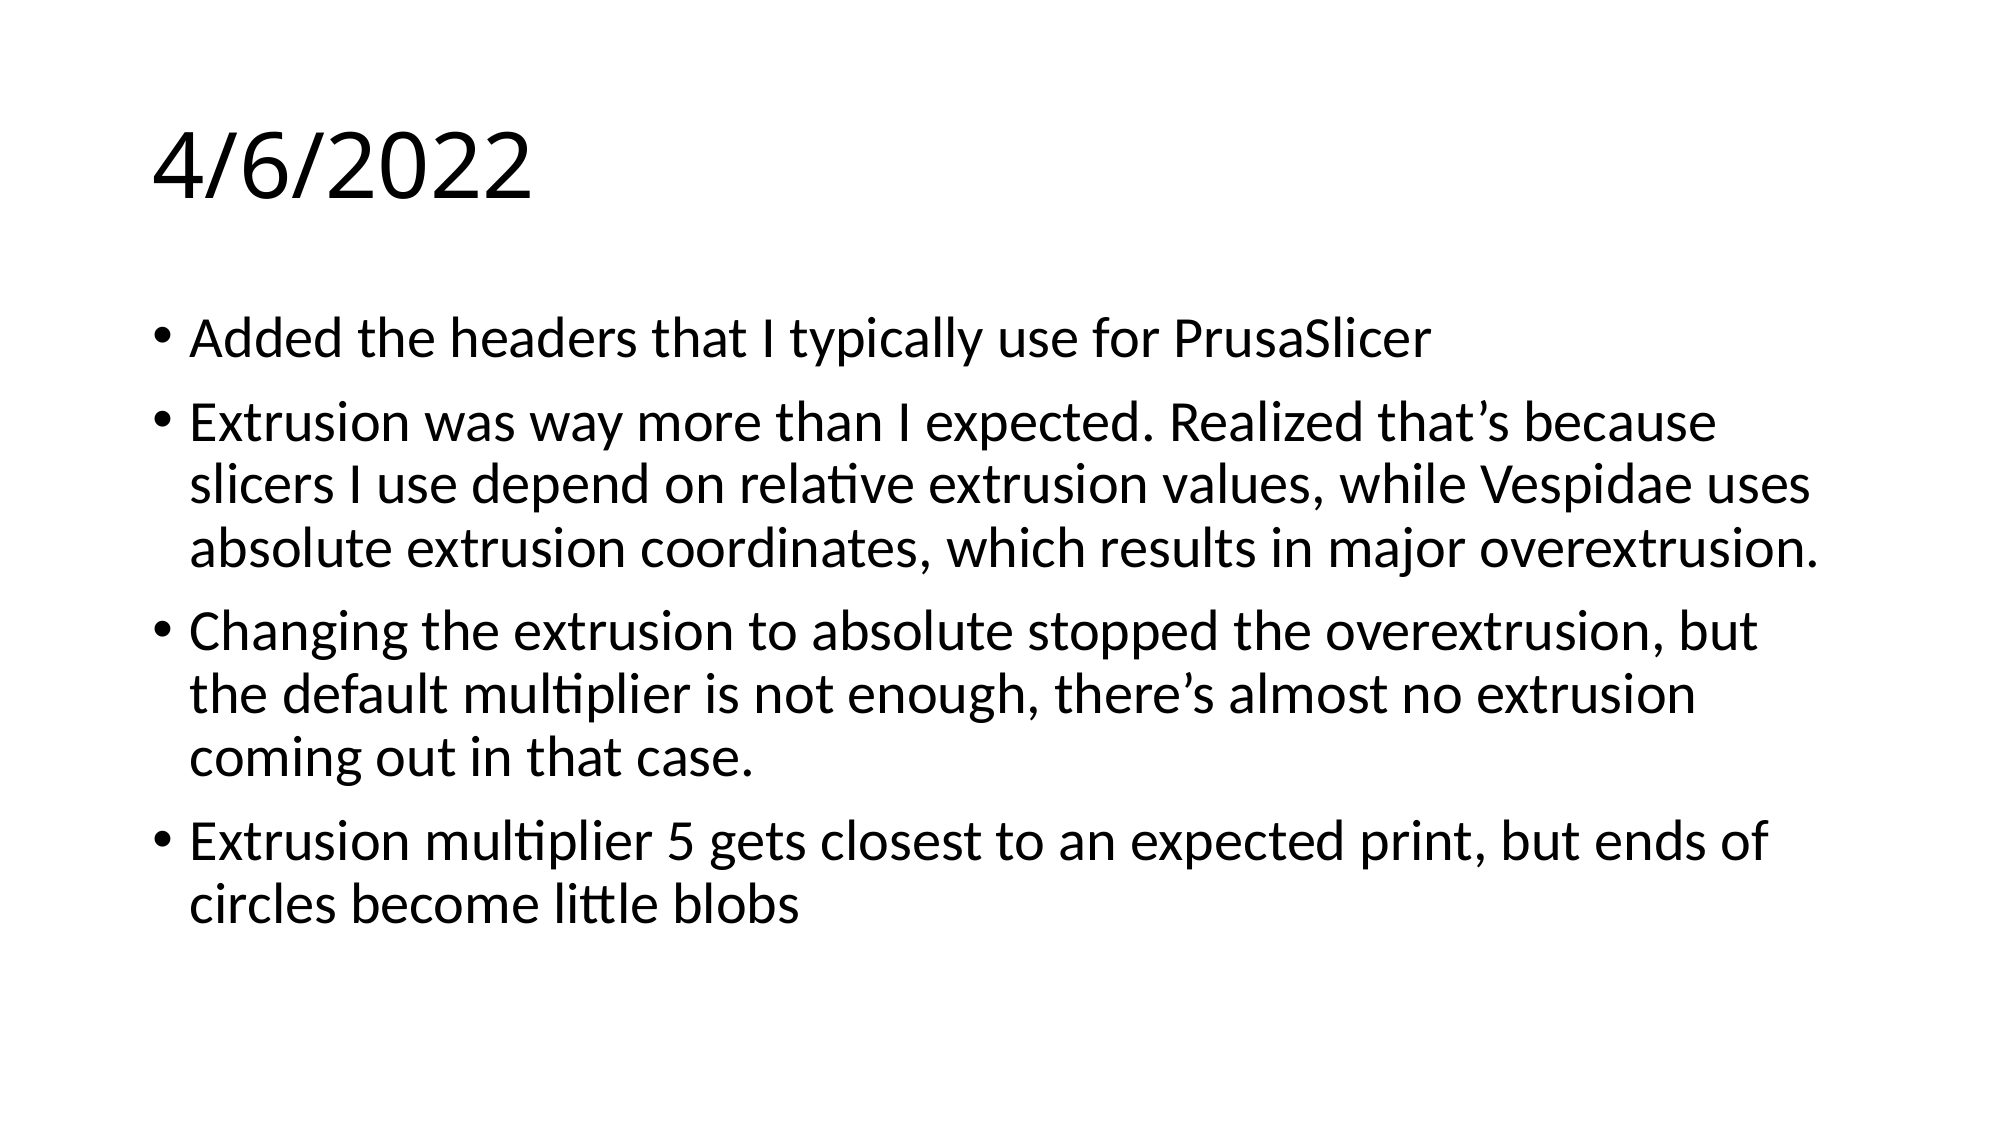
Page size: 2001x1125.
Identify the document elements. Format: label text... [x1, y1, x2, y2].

title 4/6/2022 [137, 59, 1863, 278]
list Added the headers that I typically use for PrusaSlicer Extrusion was way more than I expected. Realized that’s because slicers I use depend on relative extrusion values, while Vespidae uses absolute extrusion coordinates, which results in major overextrusion. Changing the extrusion to absolute stopped the overextrusion, but the default multiplier is not enough, there’s almost no extrusion coming out in that case. Extrusion multiplier 5 gets closest to an expected print, but ends of circles become little blobs [137, 299, 1863, 1014]
